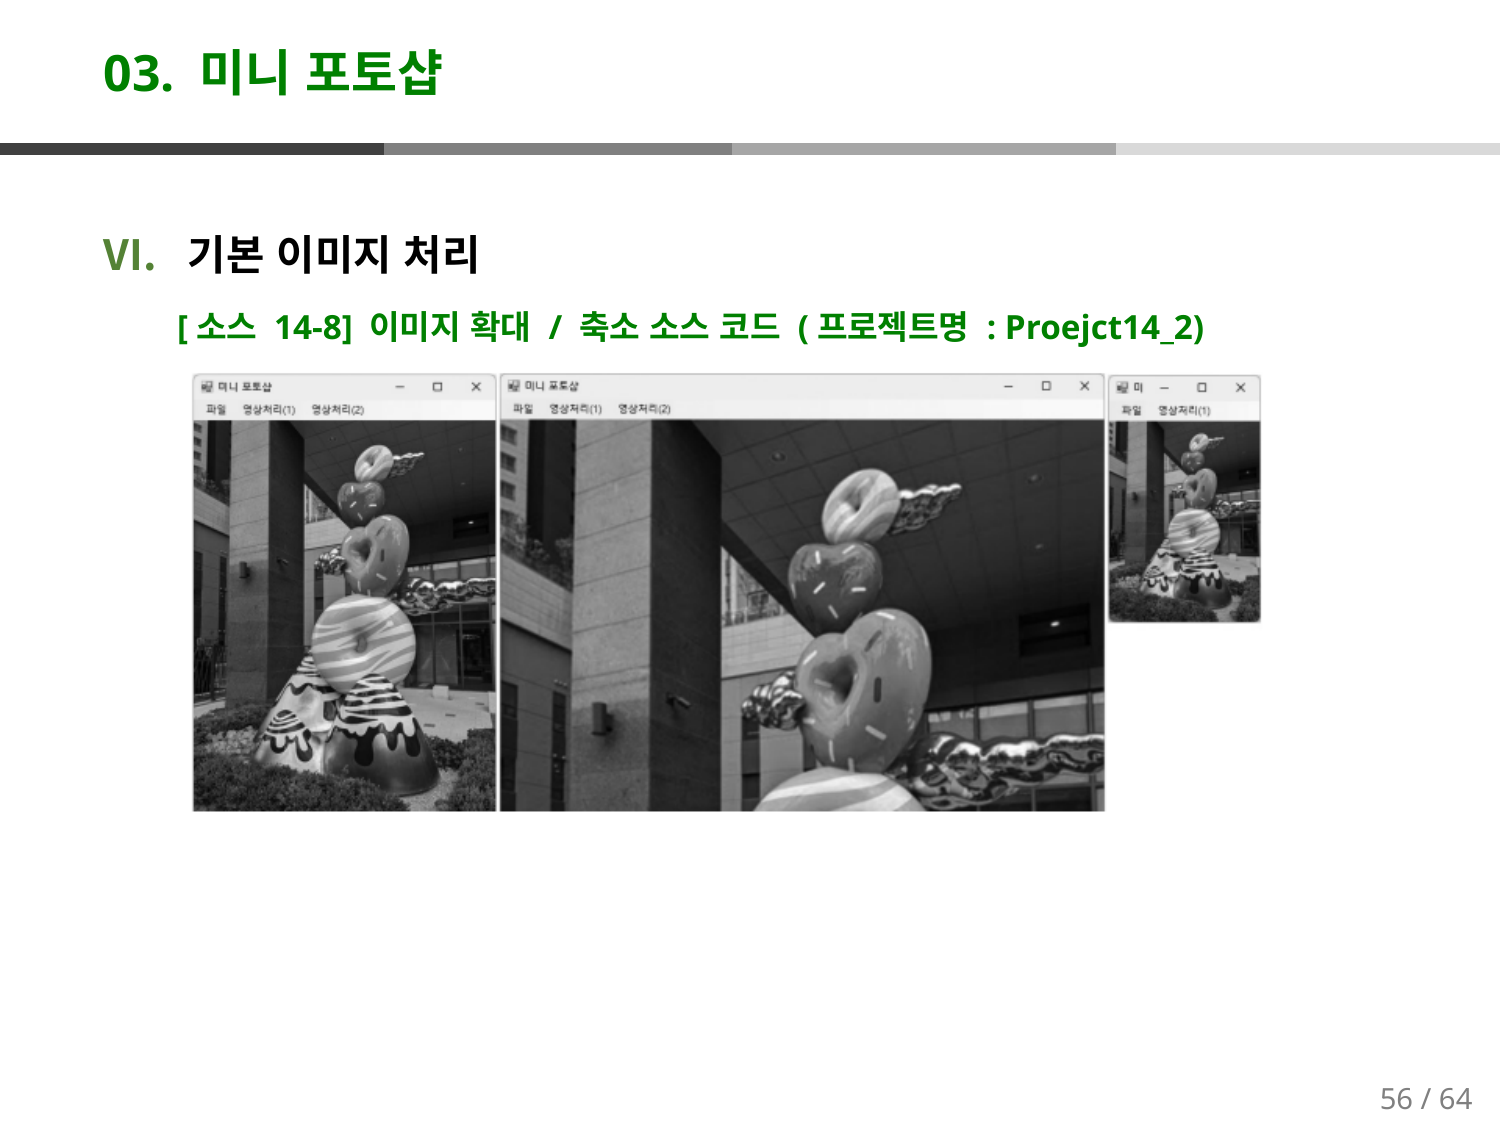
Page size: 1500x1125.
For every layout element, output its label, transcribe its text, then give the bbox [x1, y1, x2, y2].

picture [182, 361, 1269, 818]
title 03. 미니 포토샵 [88, 30, 1400, 121]
list 기본 이미지 처리 [소스 14-8] 이미지 확대 / 축소 소스 코드 (프로젝트명 : Proejct14_2) [88, 196, 1424, 1125]
